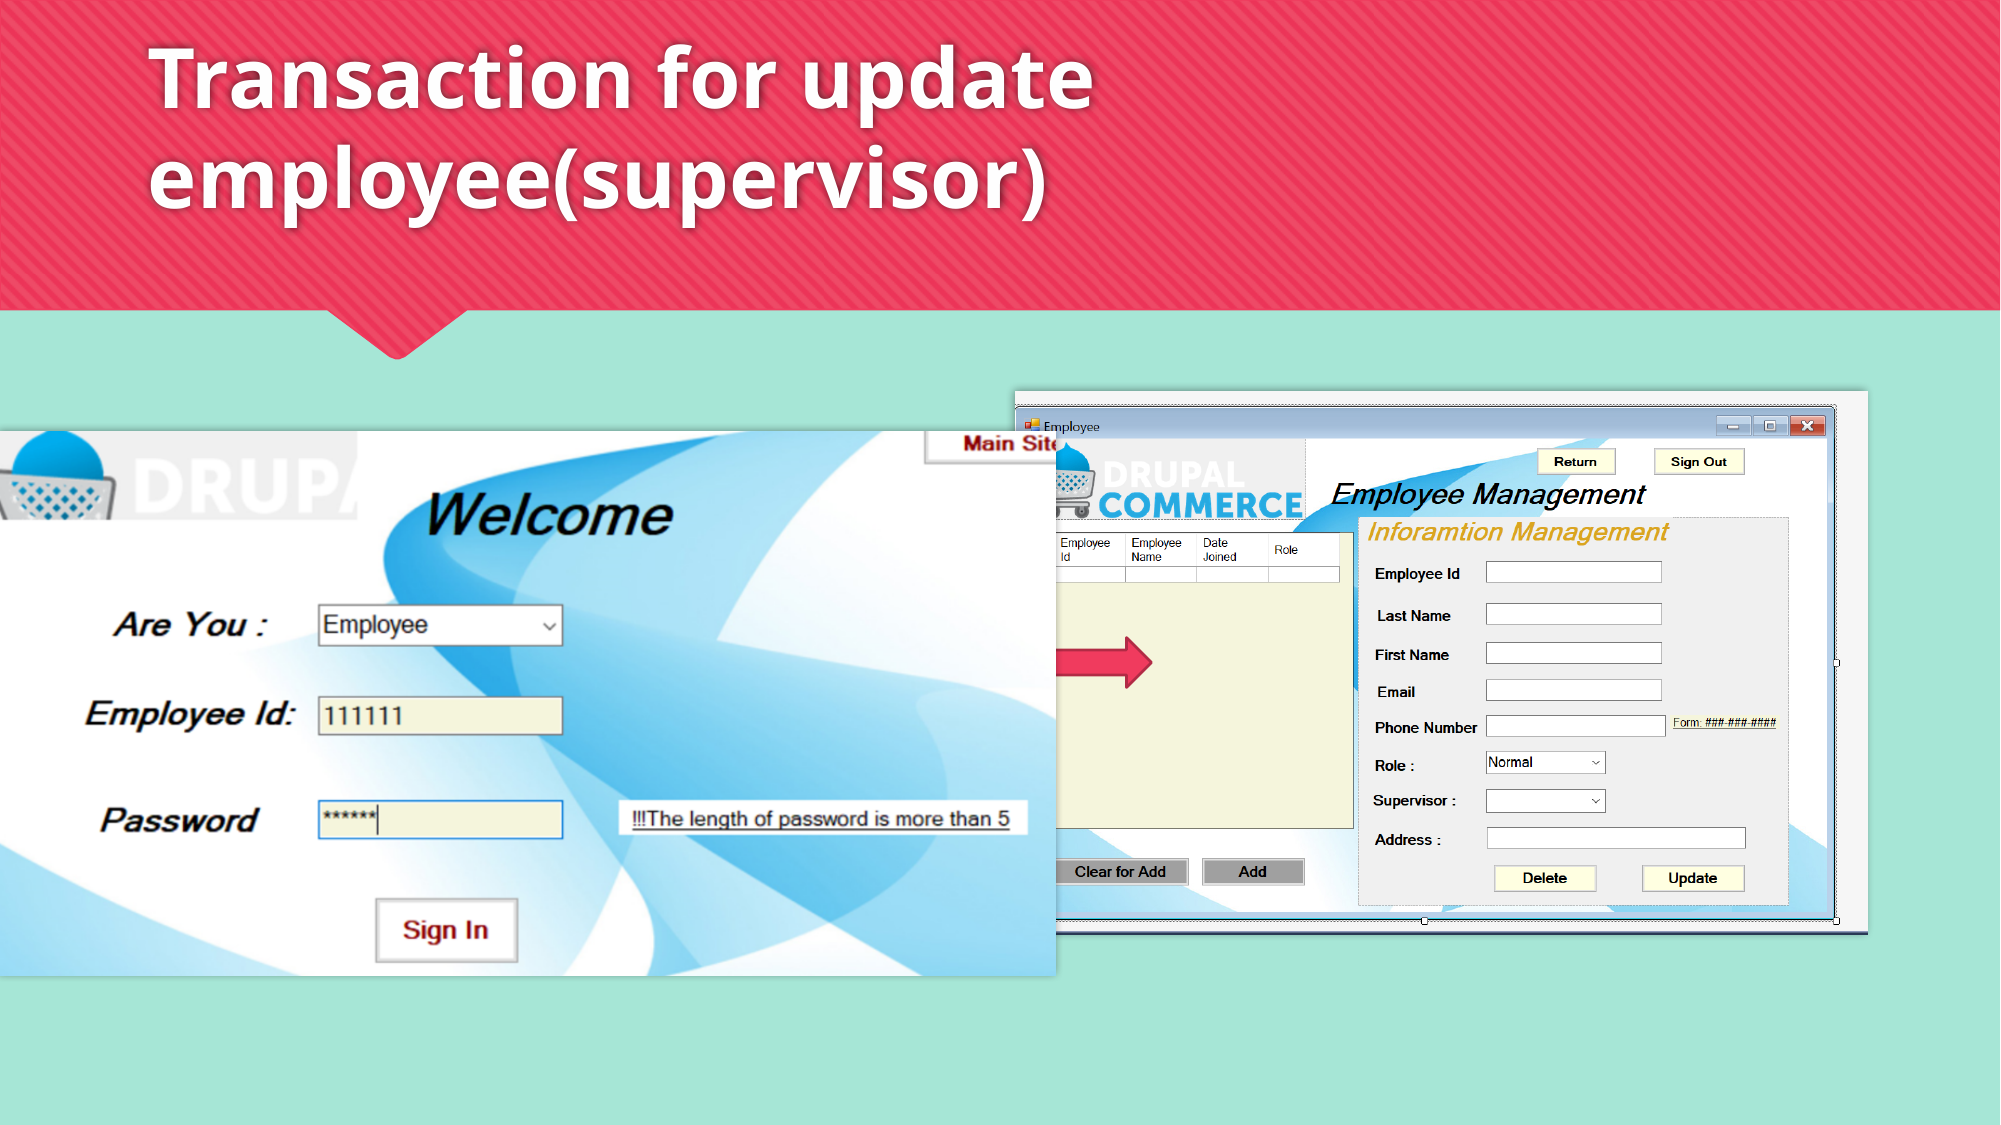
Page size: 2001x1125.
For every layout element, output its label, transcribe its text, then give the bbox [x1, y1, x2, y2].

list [1014, 390, 1868, 936]
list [0, 431, 1056, 976]
title Transaction for update employee(supervisor) [132, 73, 1868, 233]
